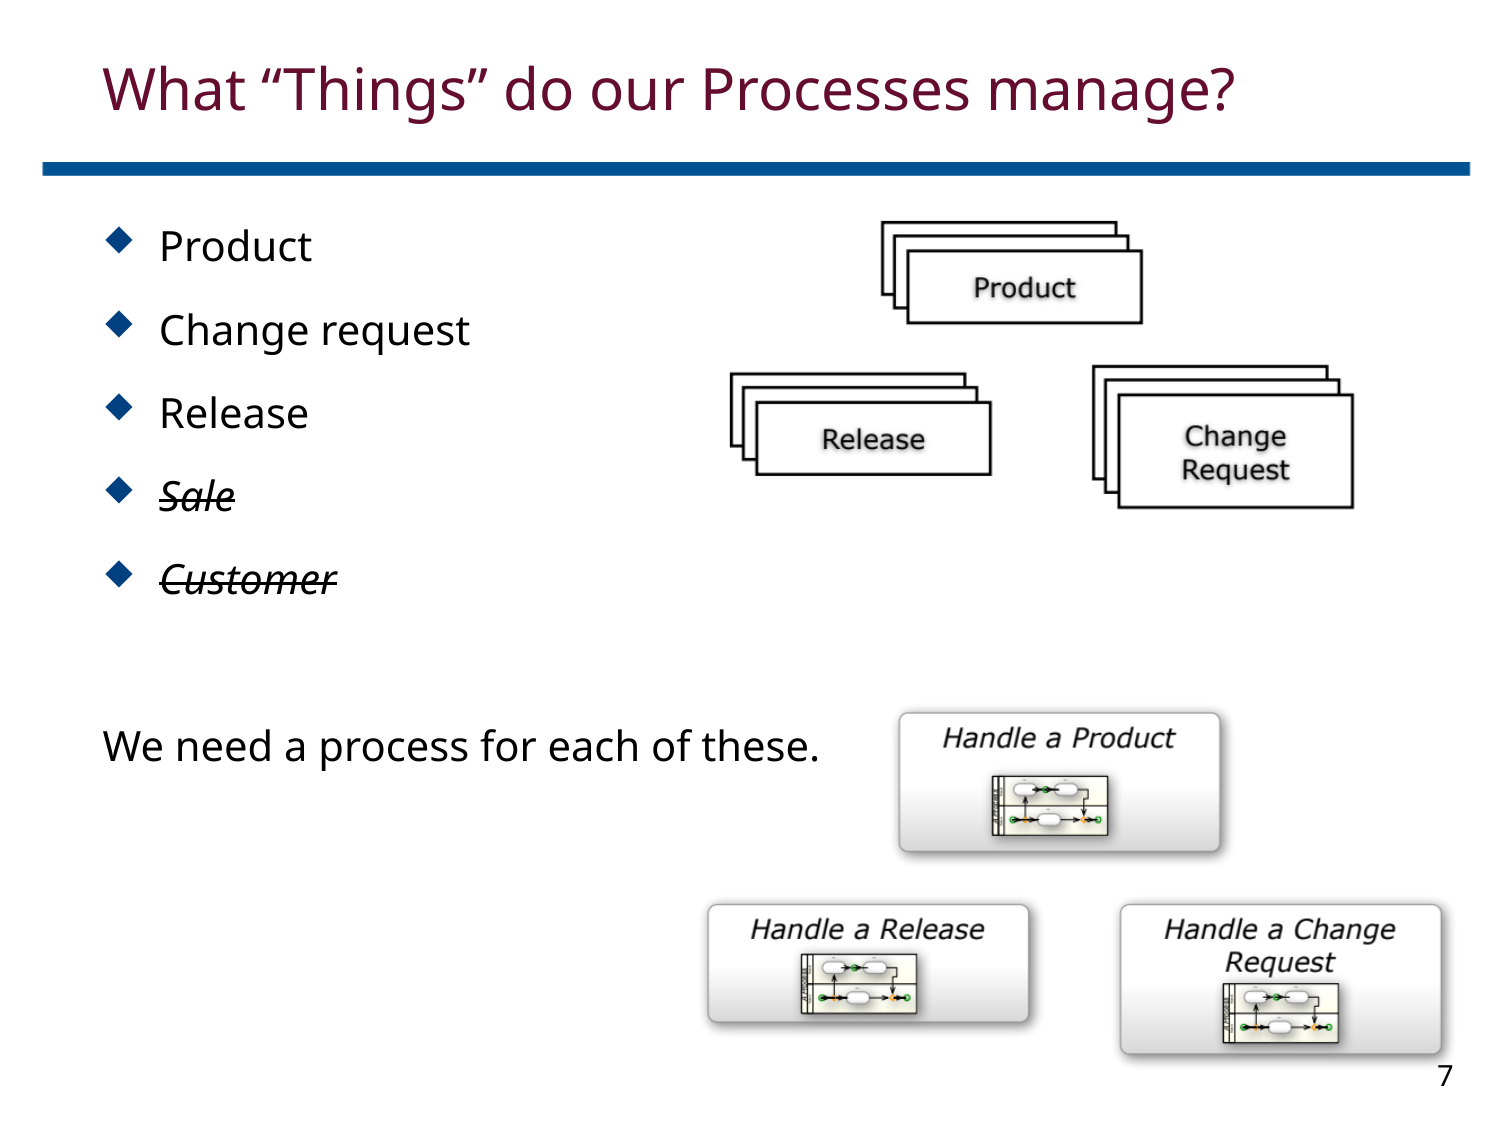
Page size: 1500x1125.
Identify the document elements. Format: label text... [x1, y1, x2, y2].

picture [693, 699, 1458, 1076]
picture [712, 212, 1365, 511]
list Product Change request Release Sale Customer We need a process for each of these. [87, 187, 1475, 1025]
title What “Things” do our Processes manage? [87, 24, 1475, 150]
